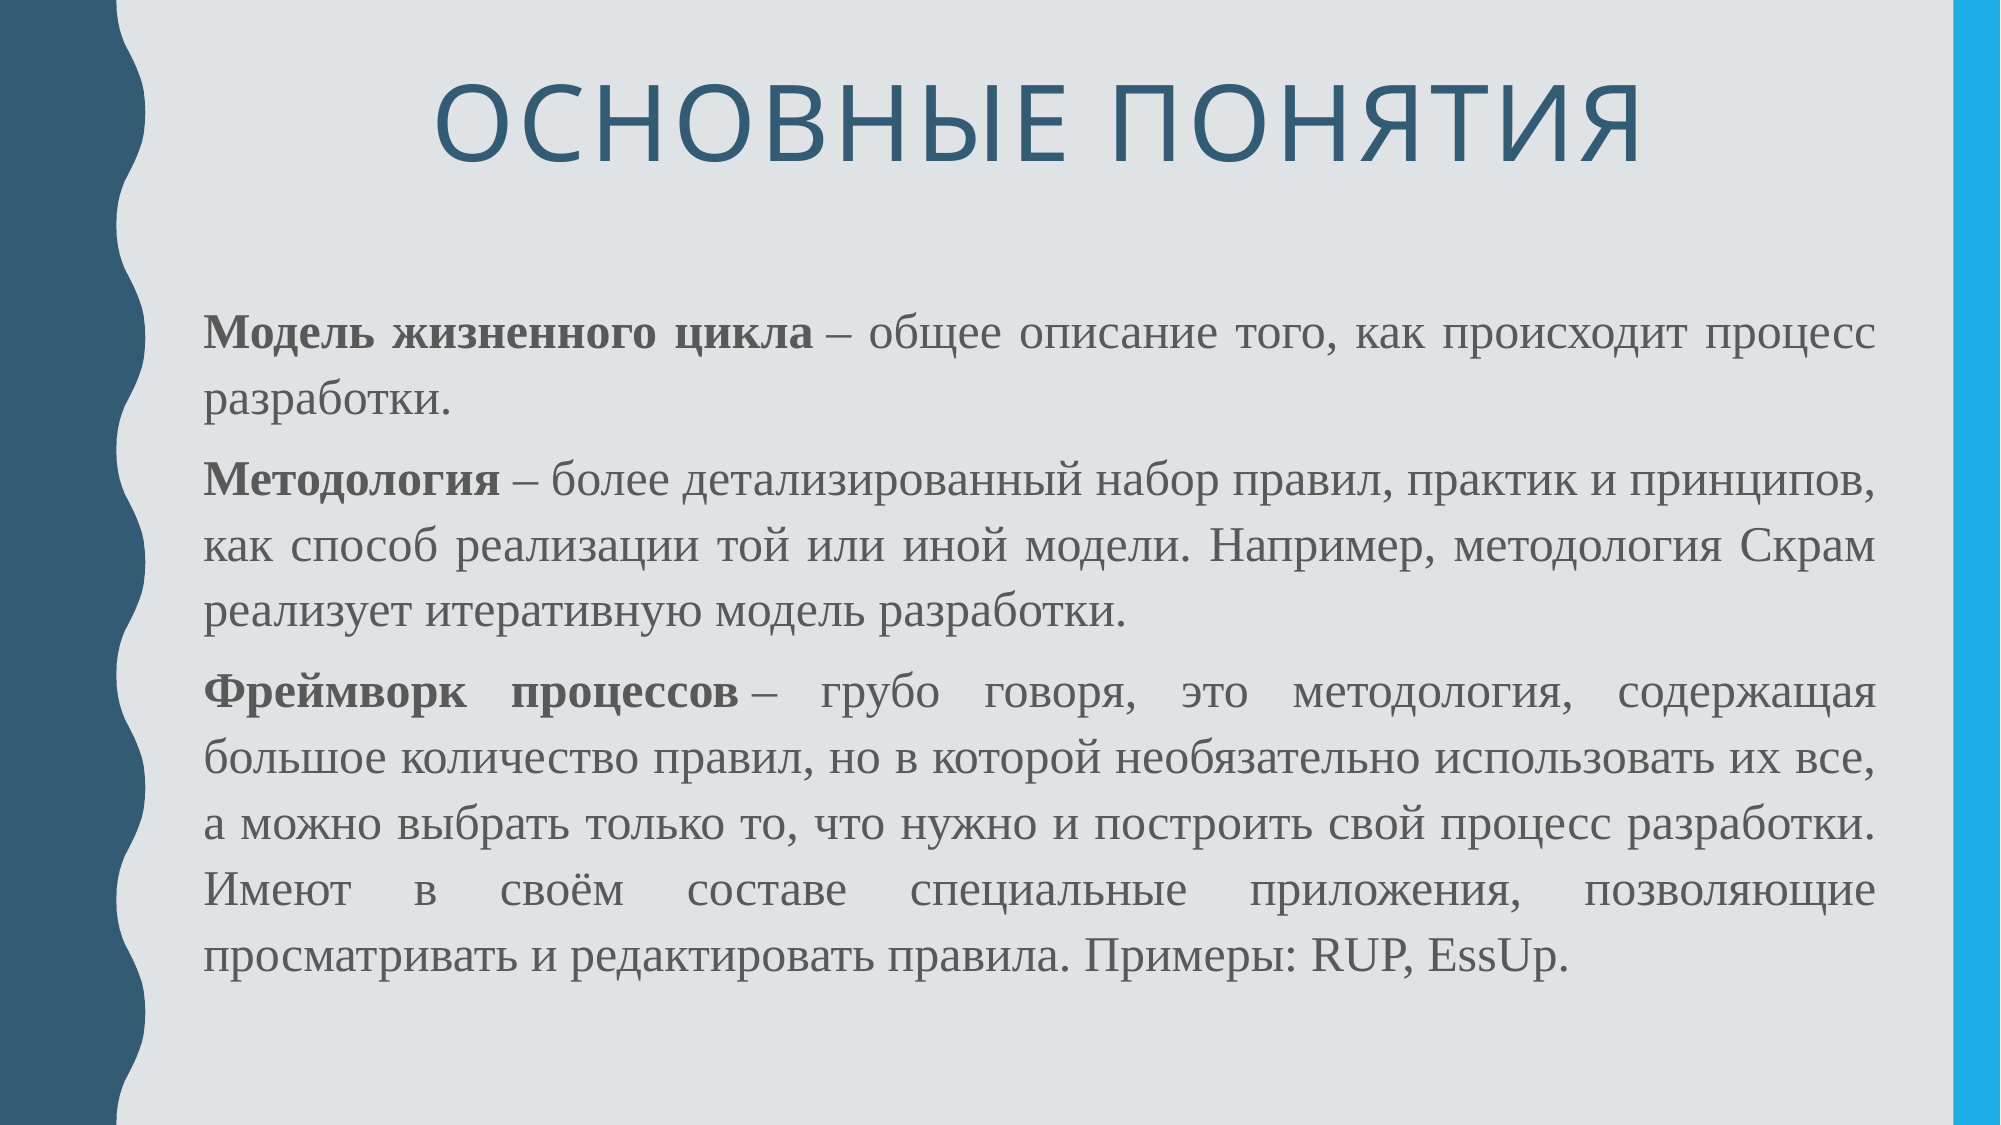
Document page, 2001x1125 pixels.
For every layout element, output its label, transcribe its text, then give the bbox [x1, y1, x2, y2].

list Модель жизненного цикла – общее описание того, как происходит процесс разработки. Методология – более детализированный набор правил, практик и принципов, как способ реализации той или иной модели. Например, методология Скрам реализует итеративную модель разработки. Фреймворк процессов – грубо говоря, это методология, содержащая большое количество правил, но в которой необязательно использовать их все, а можно выбрать только то, что нужно и построить свой процесс разработки. Имеют в своём составе специальные приложения, позволяющие просматривать и редактировать правила. Примеры: RUP, EssUp. [188, 285, 1892, 986]
title Основные понятия [205, 62, 1875, 219]
